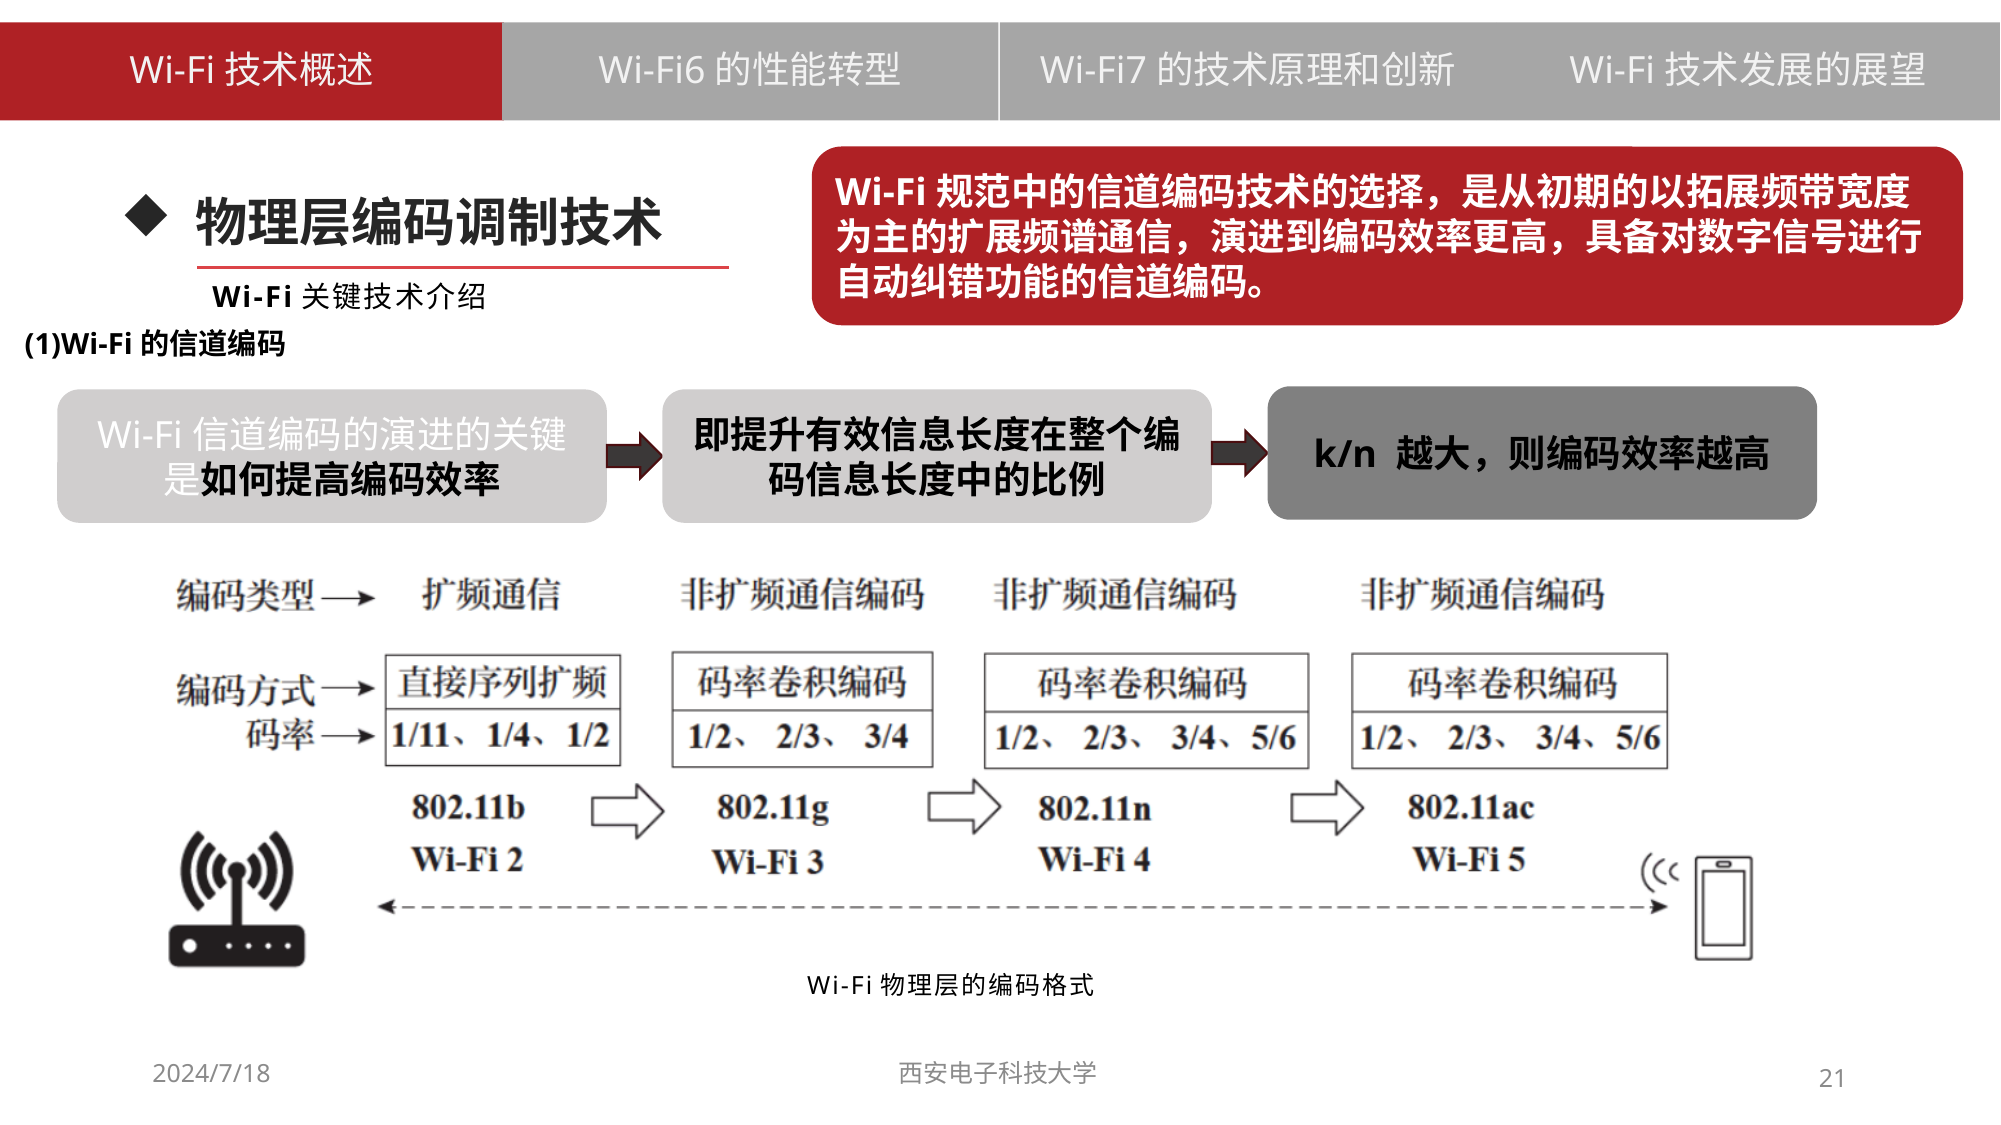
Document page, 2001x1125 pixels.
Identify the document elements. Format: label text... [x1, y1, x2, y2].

picture [105, 550, 1902, 988]
footer 西安电子科技大学 [660, 1042, 1336, 1103]
text_box [605, 431, 661, 481]
slide_number 21 [1412, 1049, 1863, 1109]
list Wi-Fi6的性能转型 [502, 22, 999, 121]
list Wi-Fi技术概述 [0, 22, 502, 121]
title 物理层编码调制技术 [105, 182, 810, 268]
text_box Wi-Fi规范中的信道编码技术的选择，是从初期的以拓展频带宽度为主的扩展频谱通信，演进到编码效率更高，具备对数字信号进行自动纠错功能的信道编码。 [810, 145, 1965, 327]
text_box Wi-Fi关键技术介绍 [197, 268, 538, 321]
text_box 即提升有效信息长度在整个编码信息长度中的比例 [661, 388, 1214, 524]
list Wi-Fi7的技术原理和创新 [999, 22, 1496, 121]
text_box [1210, 428, 1266, 478]
text_box k/n 越大，则编码效率越高 [1266, 385, 1819, 521]
text_box (1)Wi-Fi的信道编码 [9, 317, 385, 368]
list Wi-Fi技术发展的展望 [1496, 22, 2000, 121]
text_box Wi-Fi物理层的编码格式 [792, 988, 1143, 1007]
text_box Wi-Fi信道编码的演进的关键是如何提高编码效率 [56, 388, 608, 524]
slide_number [137, 1042, 588, 1103]
